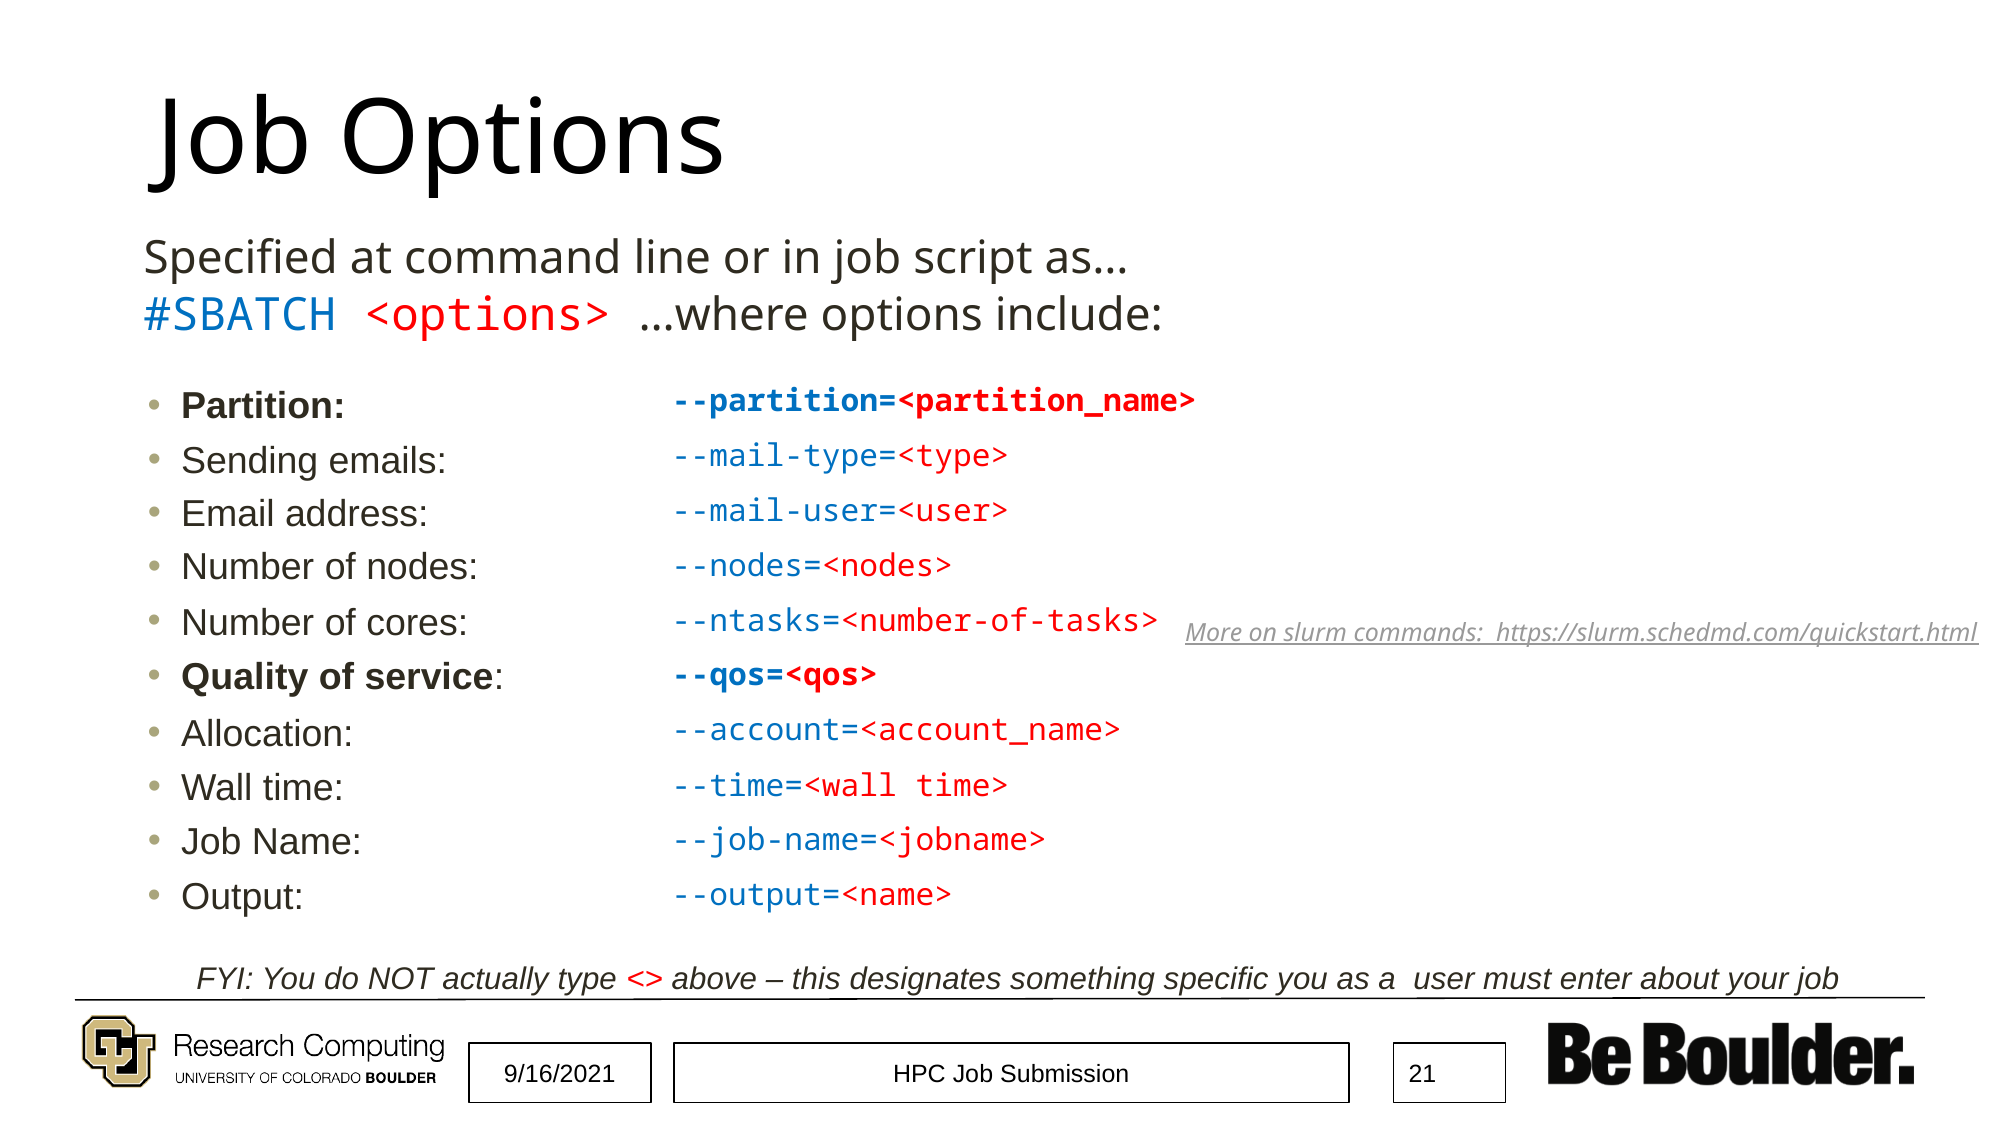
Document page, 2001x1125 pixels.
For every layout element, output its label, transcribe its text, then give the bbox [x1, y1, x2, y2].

footer HPC Job Submission [673, 1042, 1350, 1103]
text_box FYI: You do NOT actually type <> above – this designates something specific you as a user must enter about your job [194, 952, 1867, 998]
text_box Partition: Sending emails: Email address: Number of nodes: Number of cores: Quality of service: Allocation: Wall time: Job Name: Output: [141, 369, 644, 917]
slide_number ‹#› [1393, 1042, 1506, 1103]
picture [1524, 1015, 1938, 1088]
title Job Options [141, 31, 1867, 249]
text_box More on slurm commands: https://slurm.schedmd.com/quickstart.html [1170, 608, 2000, 685]
picture [81, 1015, 444, 1088]
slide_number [468, 1042, 652, 1103]
text_box Specified at command line or in job script as… #SBATCH <options> …where options include: [141, 249, 1483, 340]
text_box --partition=<partition_name> --mail-type=<type> --mail-user=<user> --nodes=<nodes> --ntasks=<number-of-tasks> --qos=<qos> --account=<account_name> --time=<wall time> --job-name=<jobname> --output=<name> [669, 360, 1216, 912]
